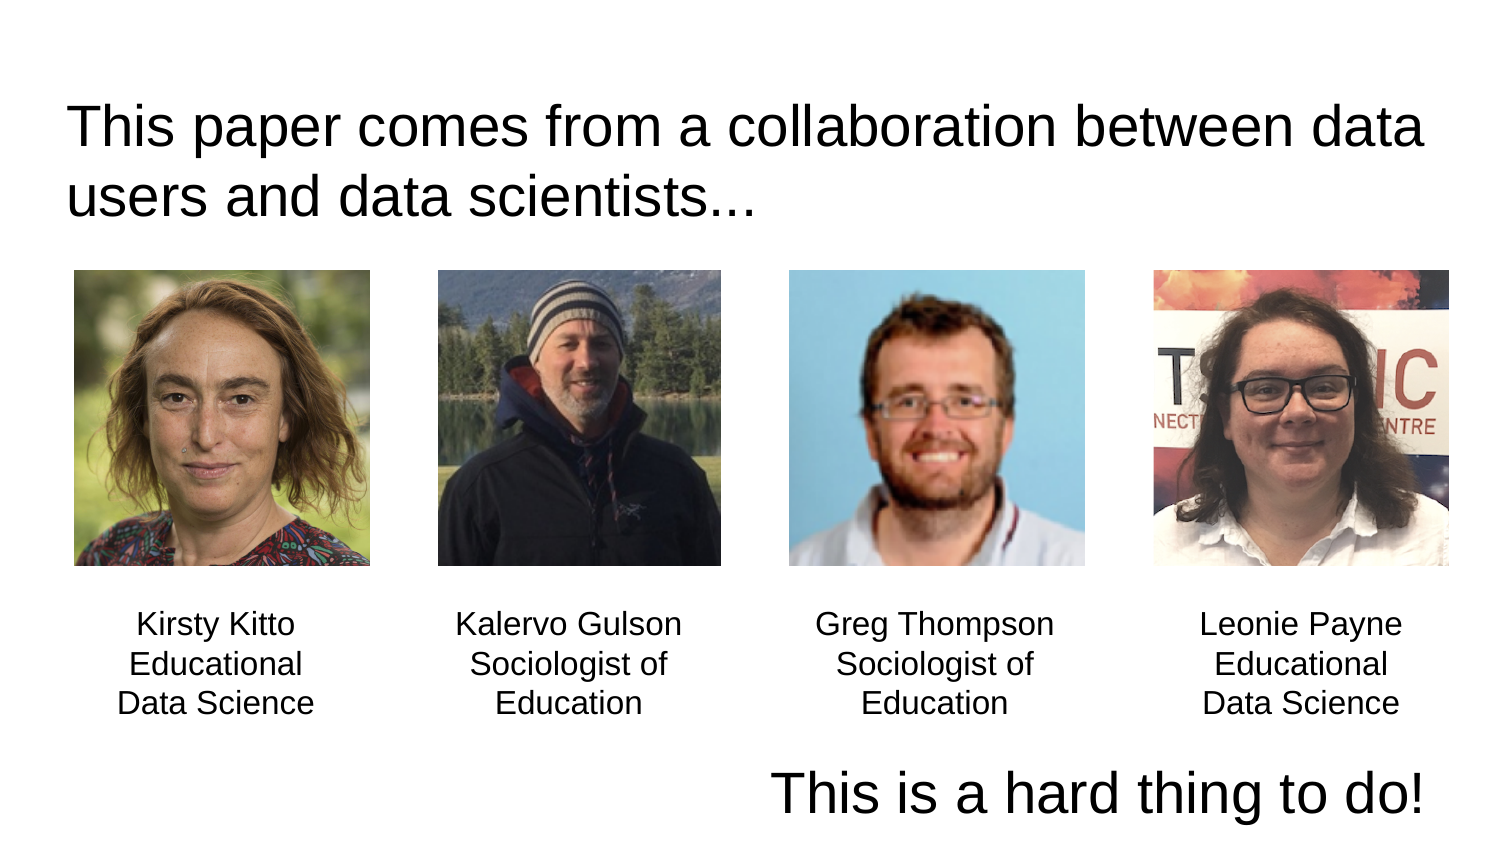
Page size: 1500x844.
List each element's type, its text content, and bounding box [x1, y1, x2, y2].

text_box Leonie Payne Educational Data Science [1160, 586, 1442, 652]
title This is a hard thing to do! [44, 739, 1442, 844]
picture [74, 270, 371, 567]
picture [1153, 270, 1450, 567]
picture [438, 270, 721, 567]
picture [788, 270, 1085, 567]
title This paper comes from a collaboration between data users and data scientists... [51, 72, 1449, 271]
text_box Kirsty Kitto Educational Data Science [75, 586, 357, 652]
text_box Greg Thompson Sociologist of Education [794, 586, 1076, 652]
text_box Kalervo Gulson Sociologist of Education [428, 586, 710, 652]
